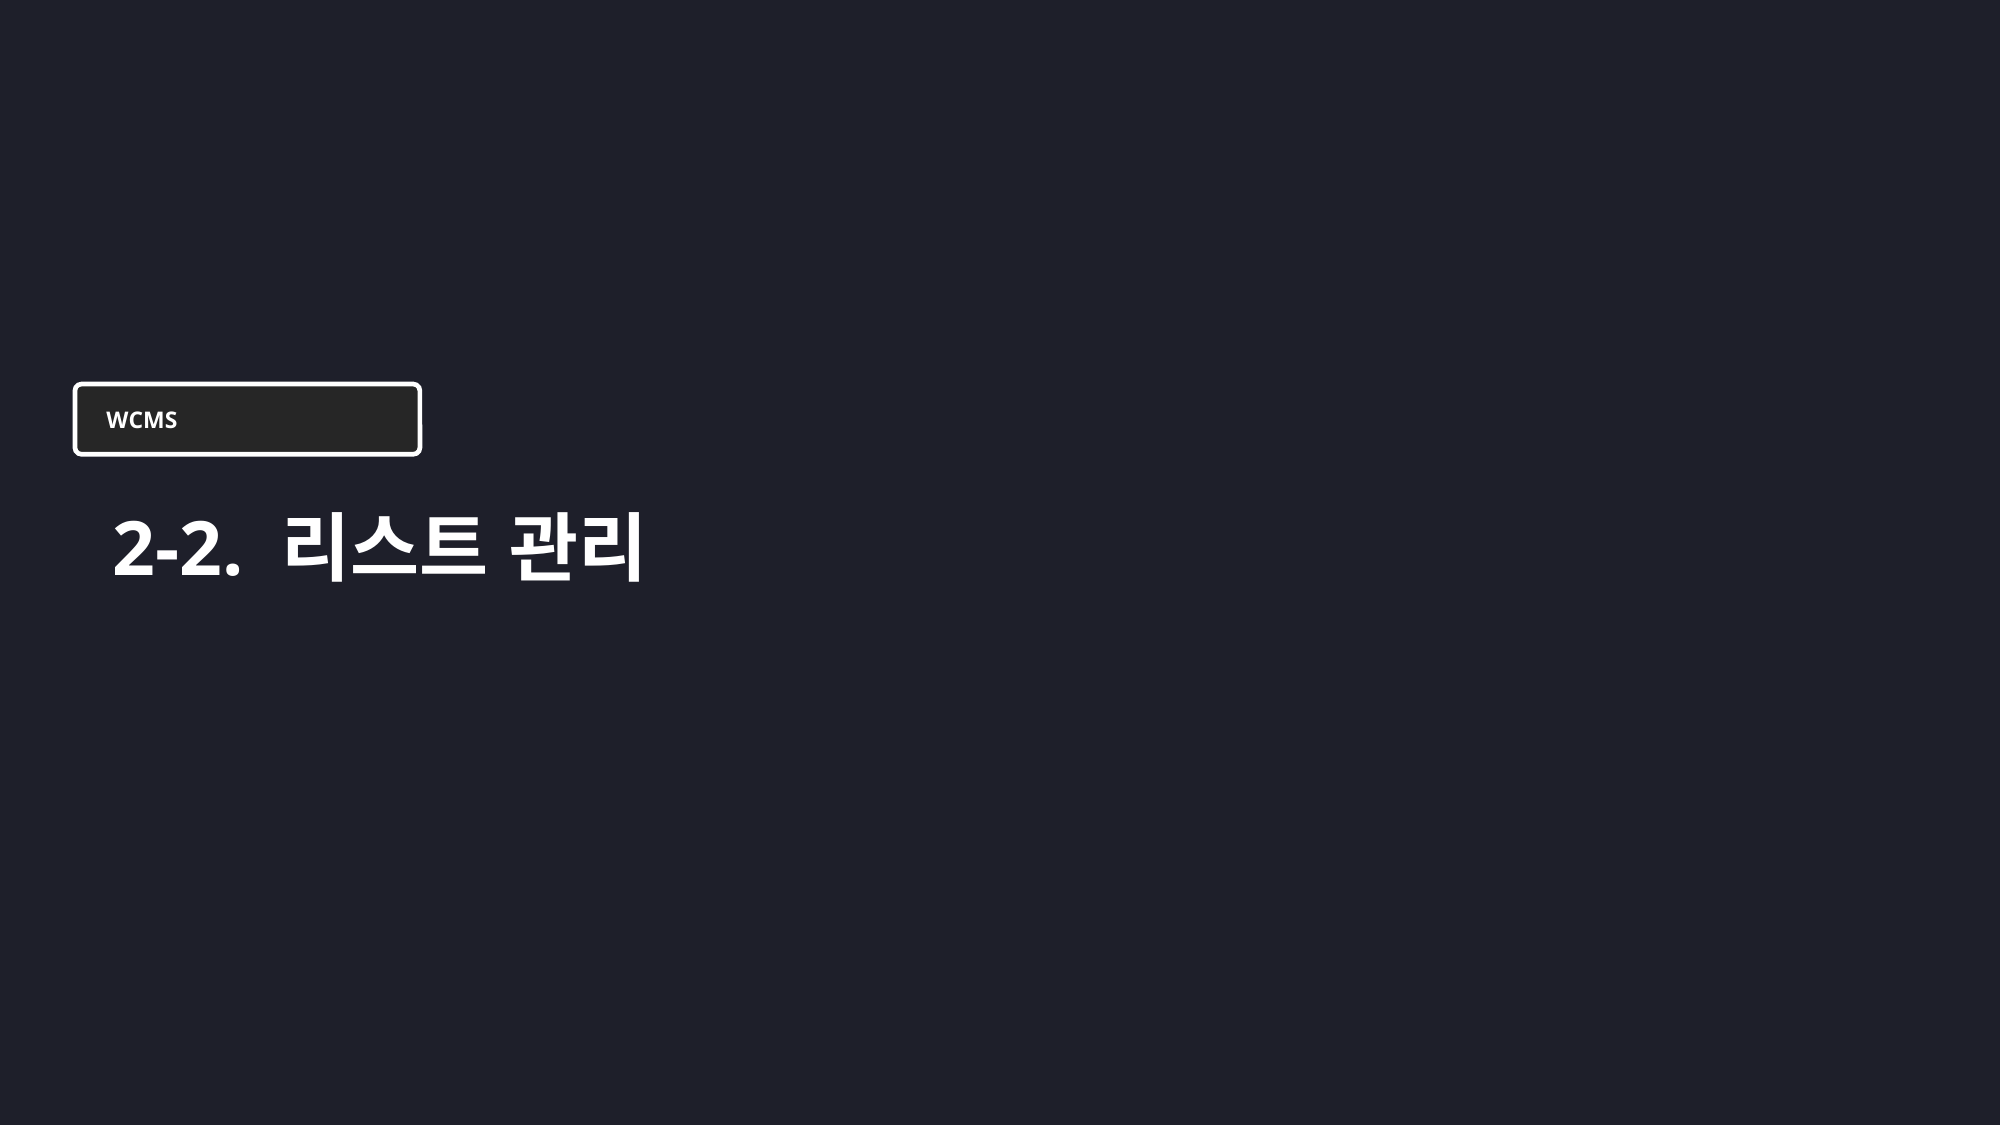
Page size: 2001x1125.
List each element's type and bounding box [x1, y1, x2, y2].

text_box [0, 384, 1363, 599]
